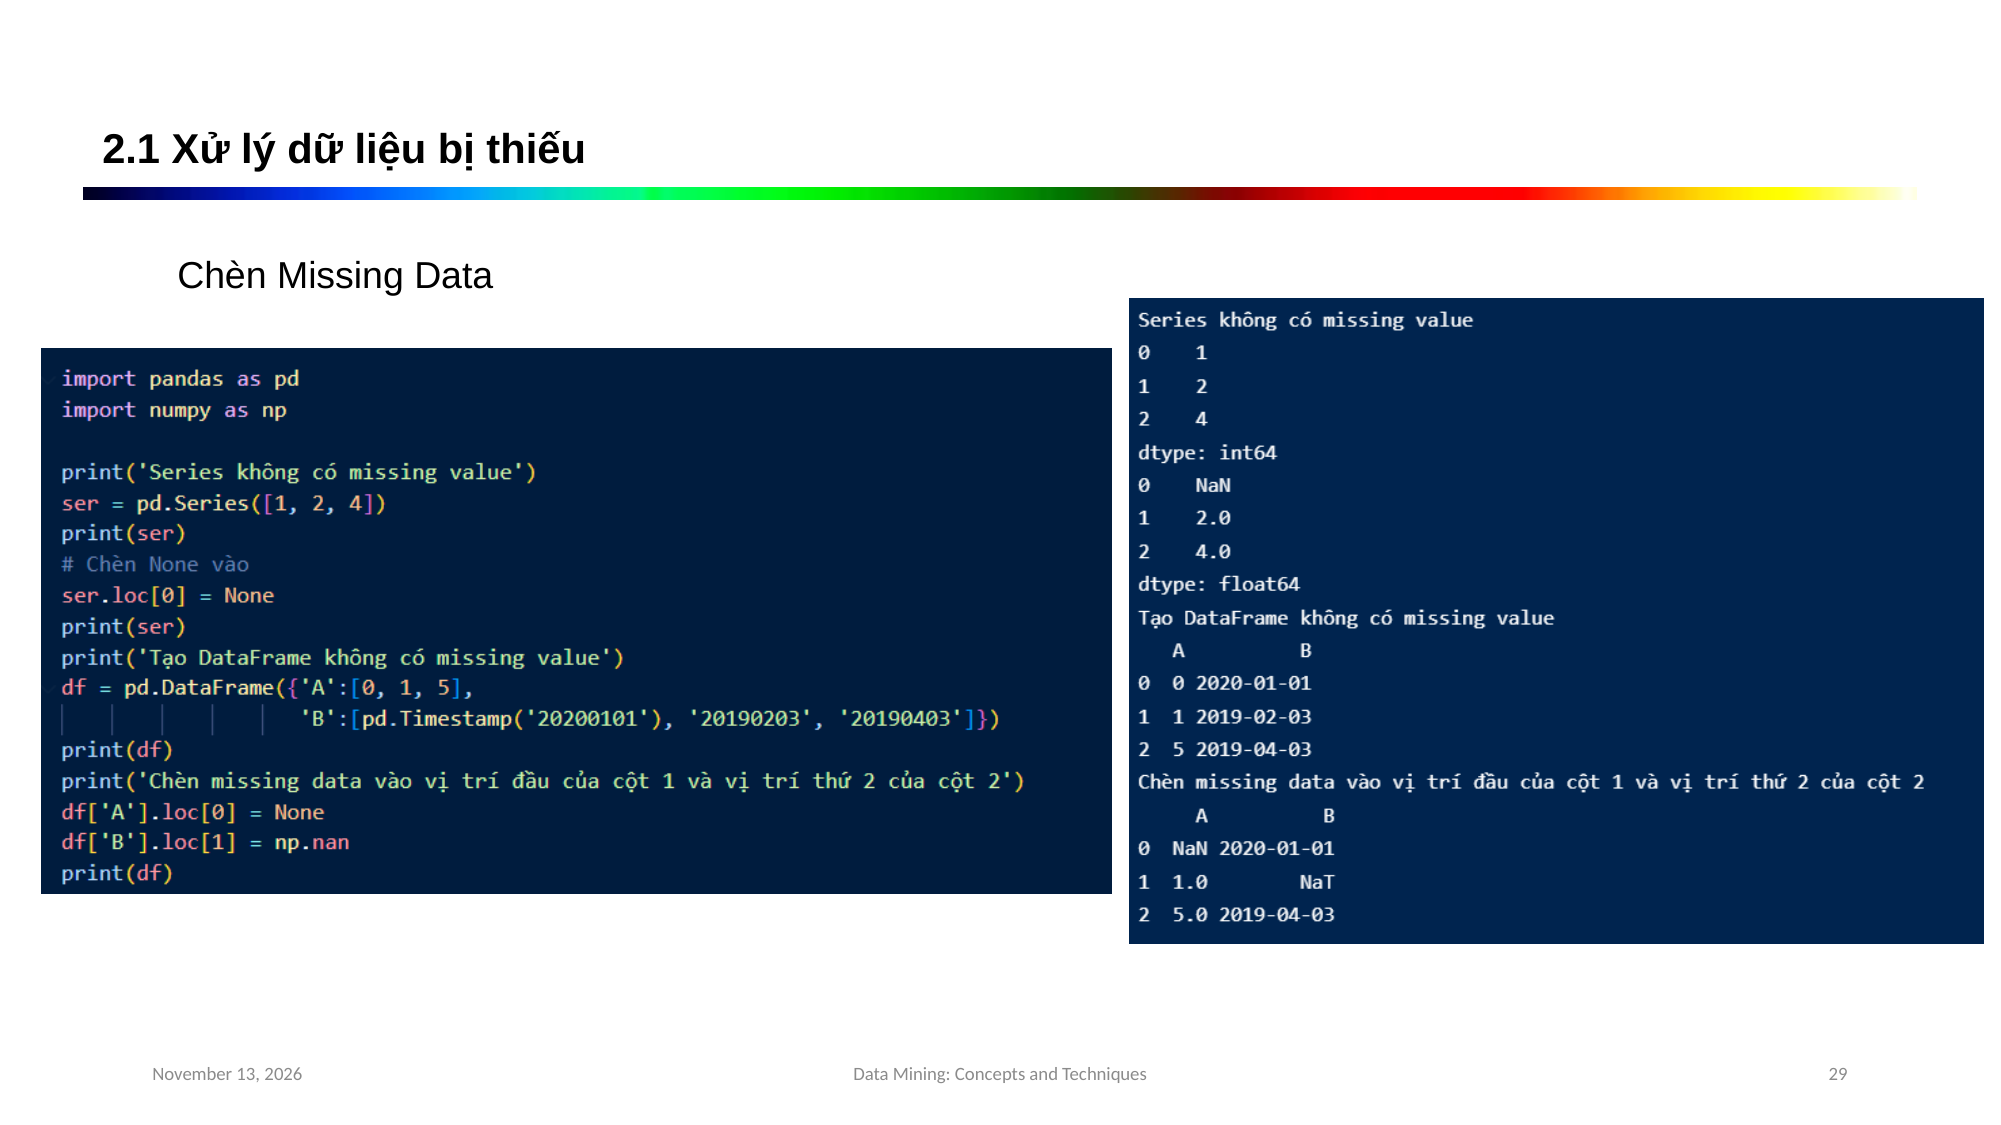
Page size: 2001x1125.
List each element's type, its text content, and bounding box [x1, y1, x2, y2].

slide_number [137, 1042, 588, 1103]
footer Data Mining: Concepts and Techniques [662, 1042, 1338, 1103]
text_box Chèn Missing Data [162, 243, 1163, 304]
text_box 2.1 Xử lý dữ liệu bị thiếu [87, 114, 1088, 180]
slide_number 29 [1412, 1042, 1863, 1103]
picture [1129, 298, 1984, 944]
picture [41, 348, 1112, 894]
picture [509, 187, 1917, 200]
picture [83, 187, 473, 200]
